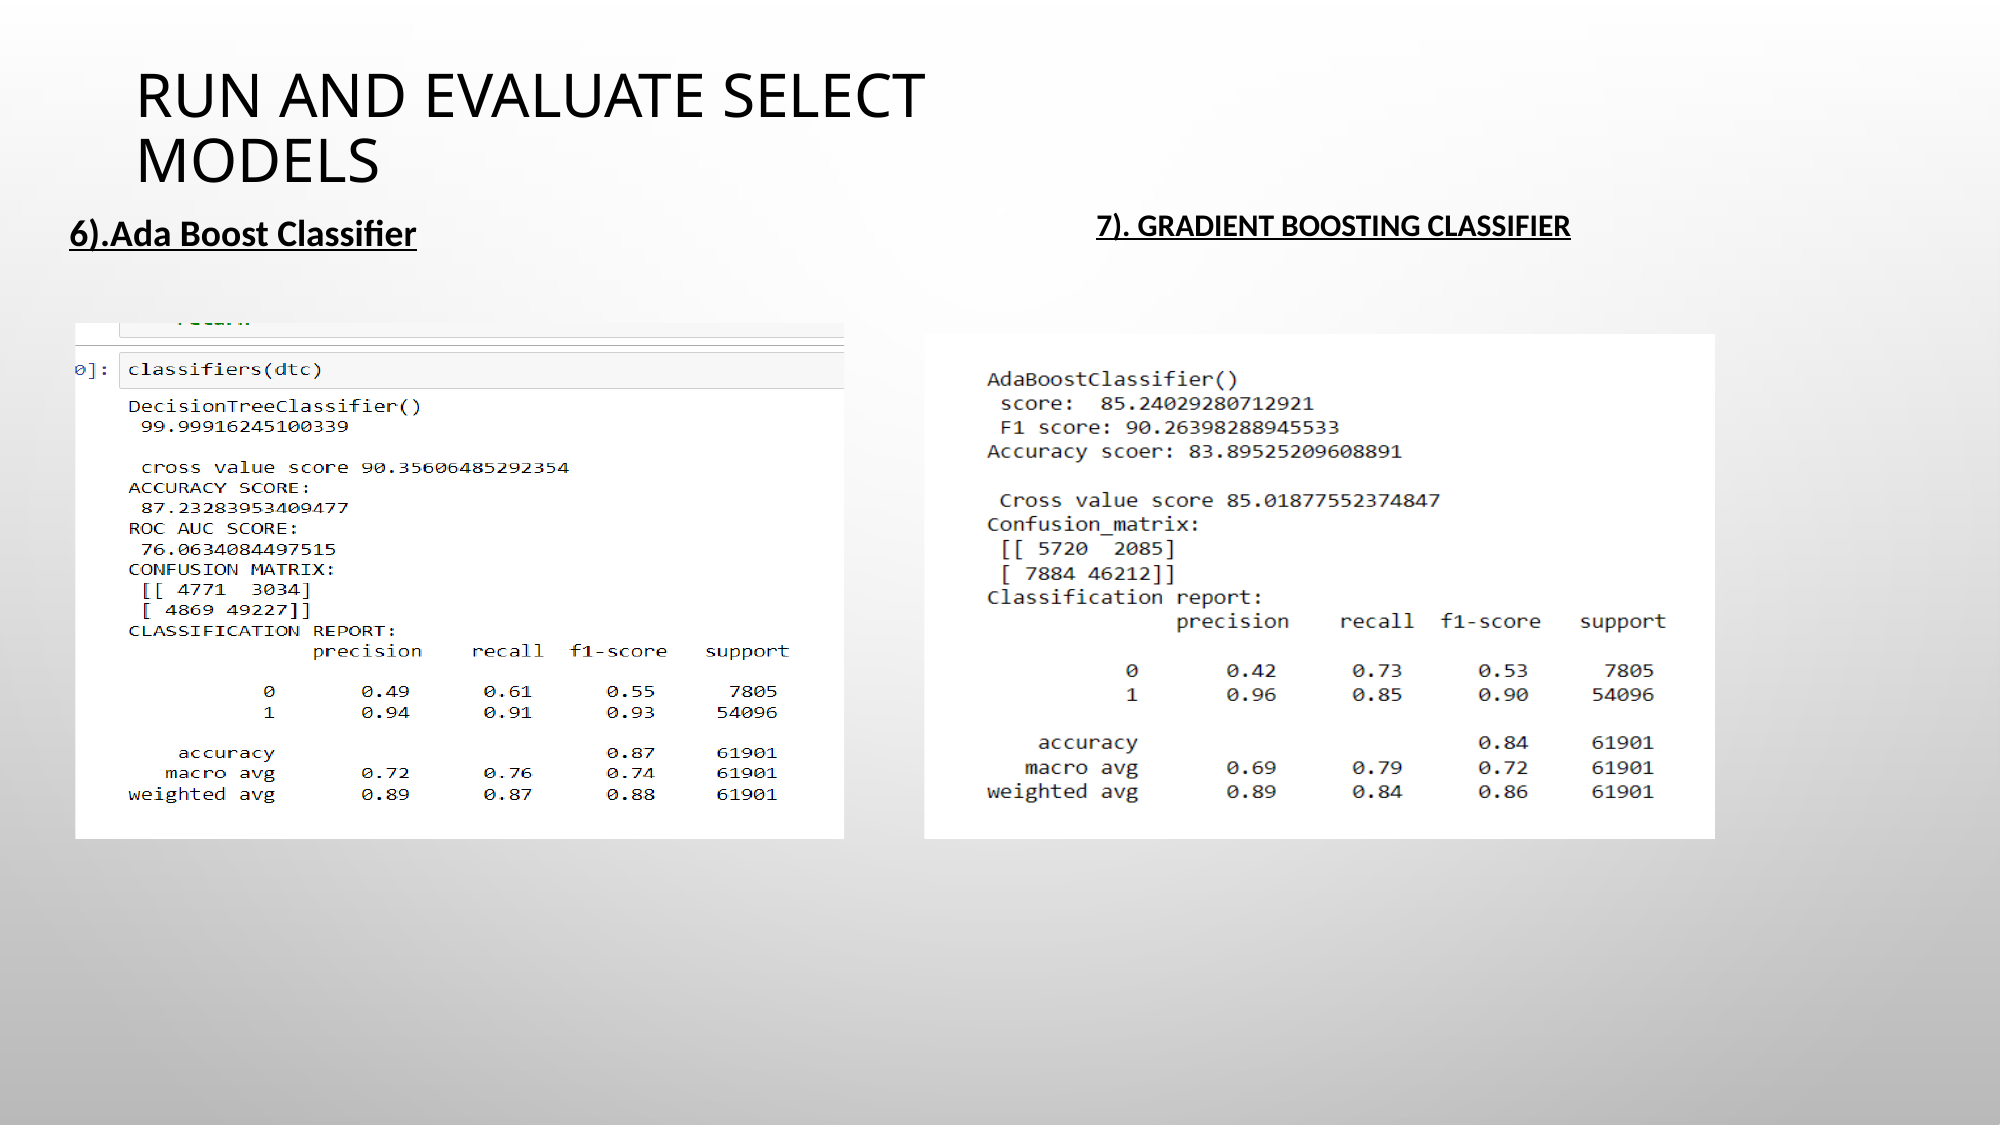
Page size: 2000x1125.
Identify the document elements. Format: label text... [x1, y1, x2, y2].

list 7). Gradient Boosting Classifier [1044, 201, 1635, 274]
text_box 6).Ada Boost Classifier [54, 201, 568, 307]
picture [0, 0, 2000, 1125]
text_box Run and evaluate select models [120, 58, 1175, 249]
